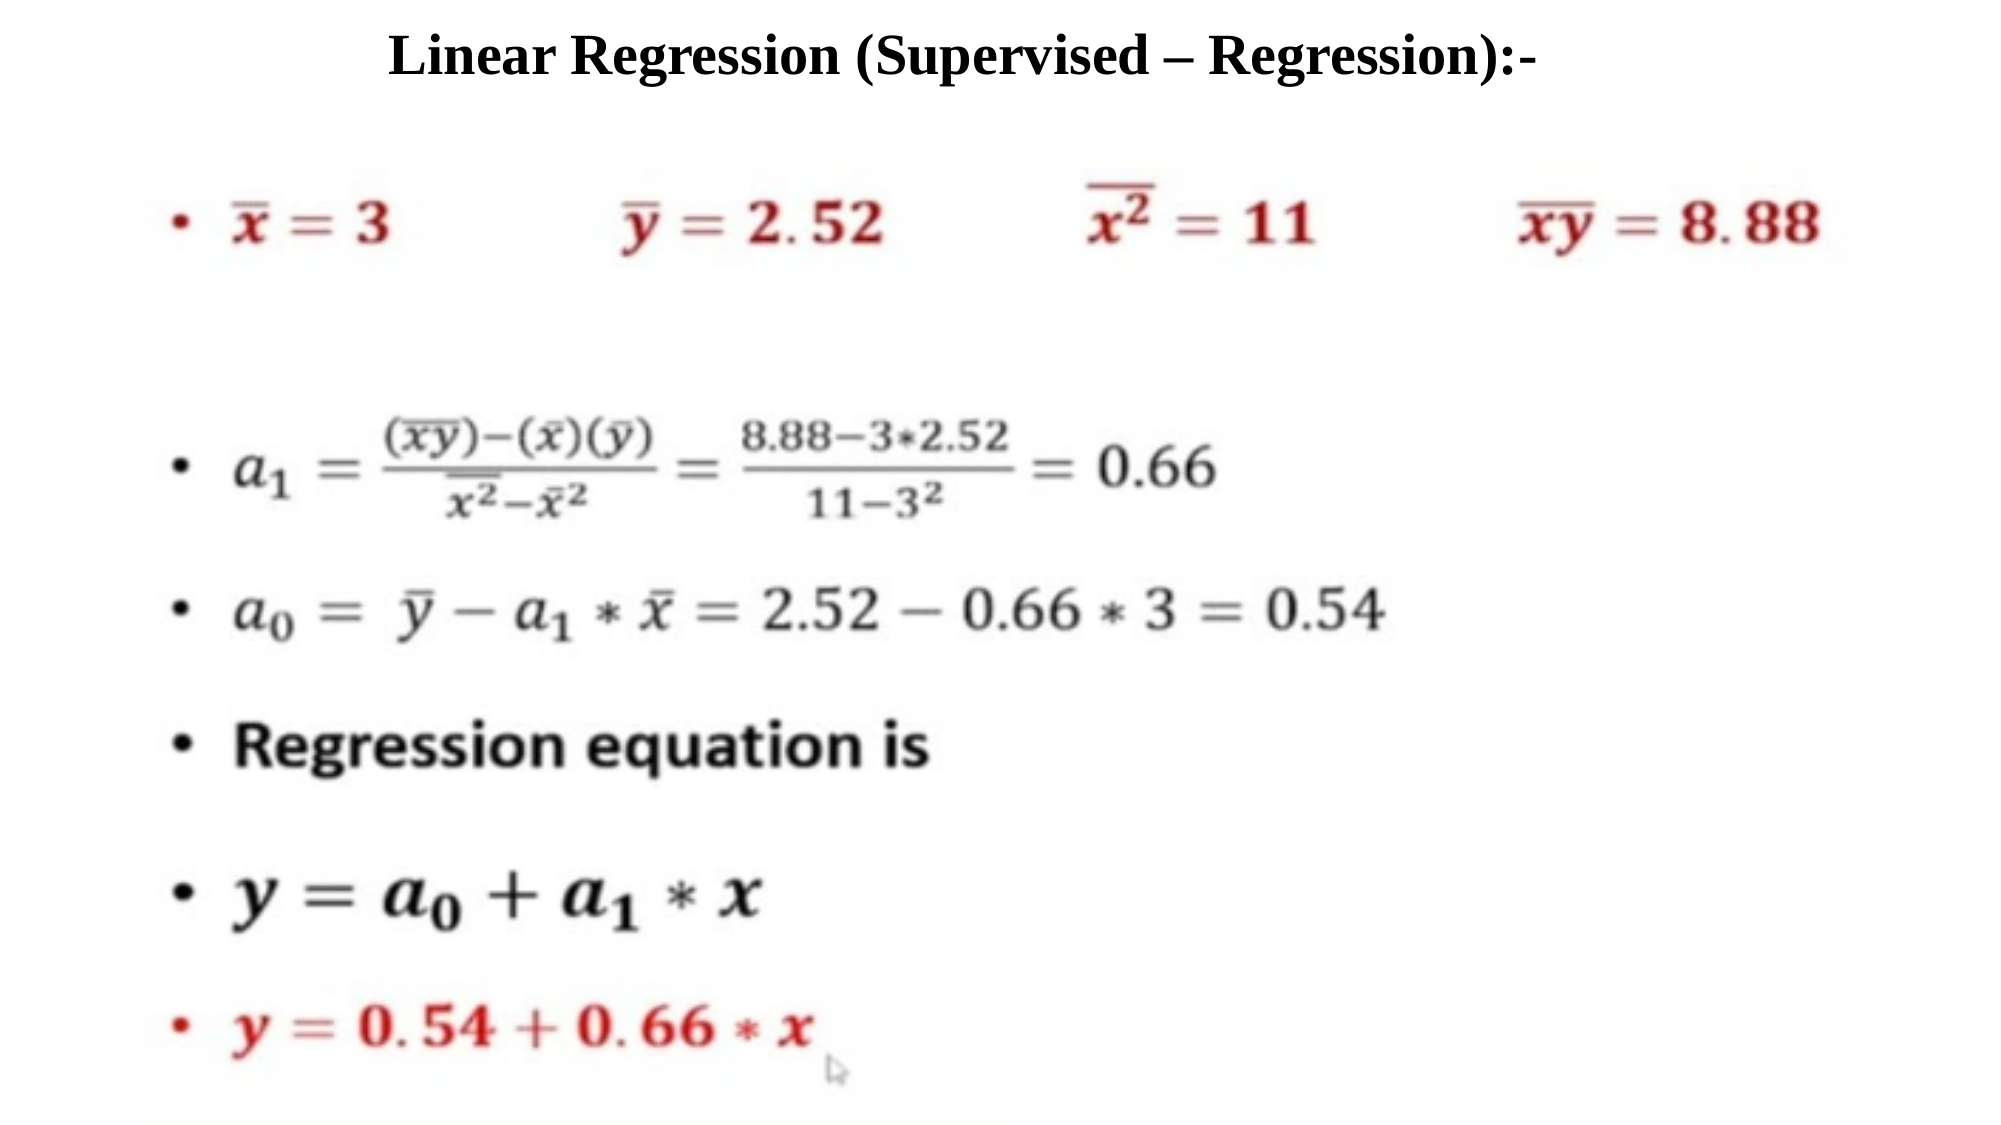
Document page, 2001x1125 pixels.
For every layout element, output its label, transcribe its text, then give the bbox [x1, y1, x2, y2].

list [145, 154, 1911, 1125]
title Linear Regression (Supervised – Regression):- [373, 0, 1863, 112]
